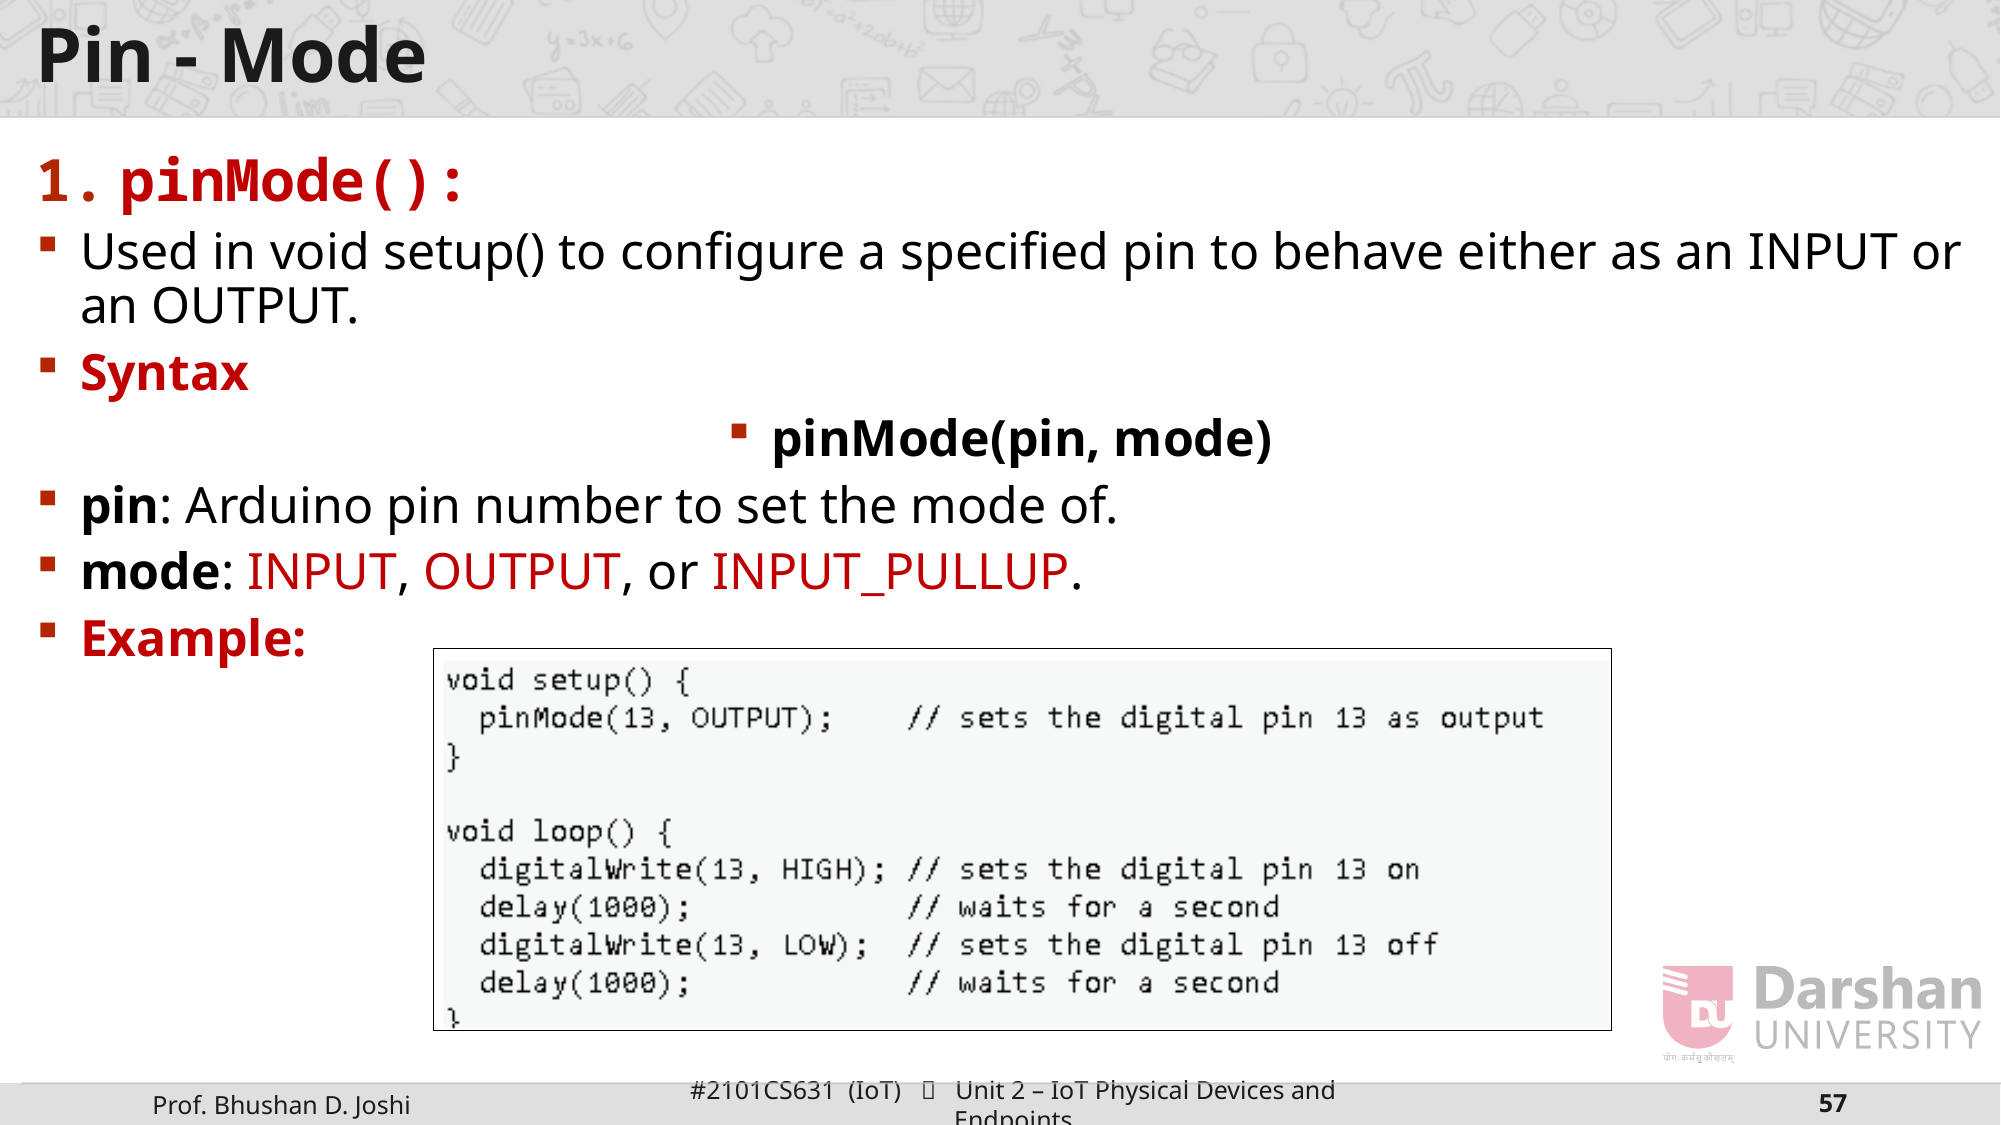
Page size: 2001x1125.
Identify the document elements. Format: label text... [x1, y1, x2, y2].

list pinMode(): Used in void setup() to configure a specified pin to behave either as an INPUT or an OUTPUT. Syntax pinMode(pin, mode) pin: Arduino pin number to set the mode of. mode: INPUT, OUTPUT, or INPUT_PULLUP. Example: [21, 143, 1979, 1061]
picture [433, 648, 1612, 1031]
title Pin - Mode [0, 0, 2000, 117]
